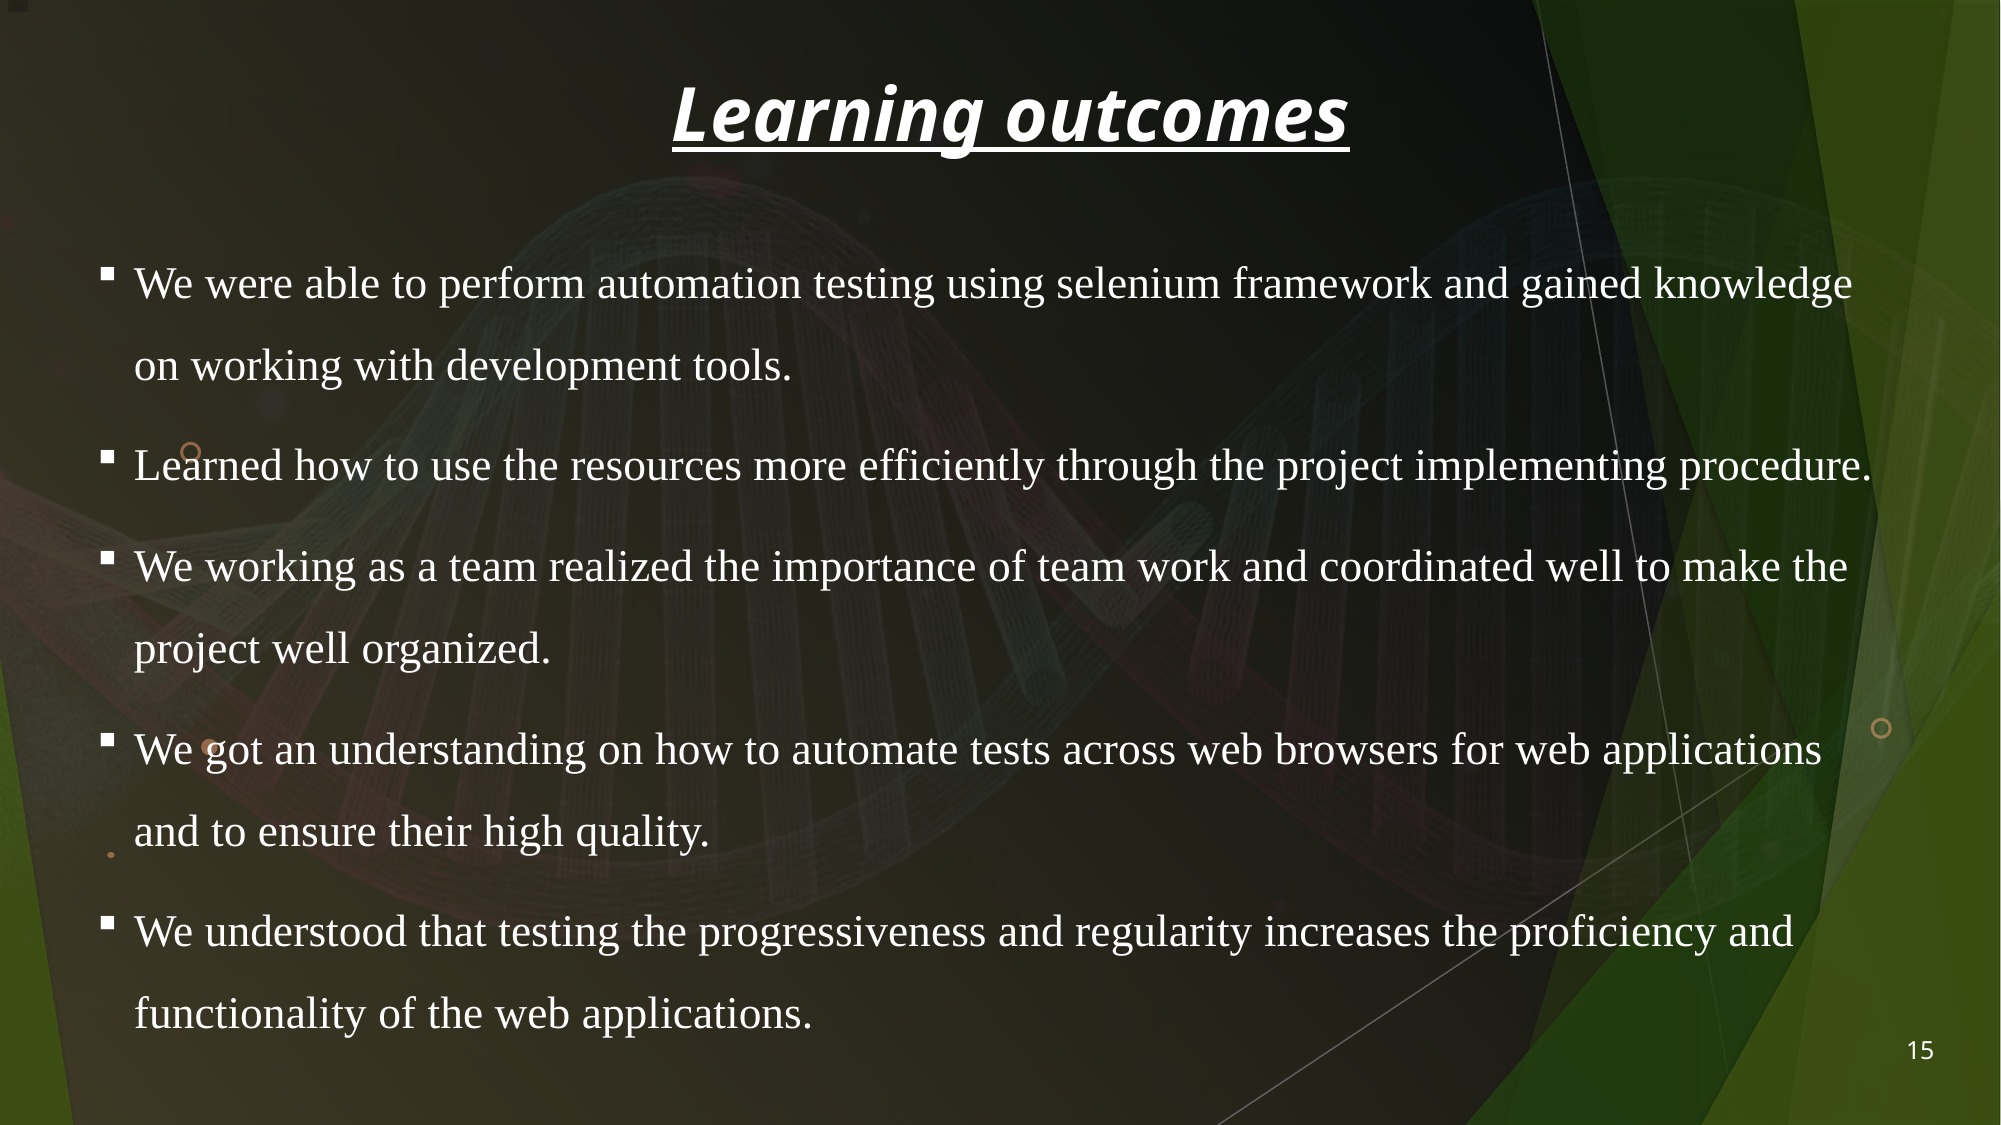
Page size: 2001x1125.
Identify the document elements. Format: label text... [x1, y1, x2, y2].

slide_number 15 [1499, 1021, 1950, 1082]
text_box We were able to perform automation testing using selenium framework and gained knowledge on working with development tools. Learned how to use the resources more efficiently through the project implementing procedure. We working as a team realized the importance of team work and coordinated well to make the project well organized. We got an understanding on how to automate tests across web browsers for web applications and to ensure their high quality. We understood that testing the progressiveness and regularity increases the proficiency and functionality of the web applications. [82, 217, 1895, 1060]
text_box Learning outcomes [148, 54, 1874, 180]
